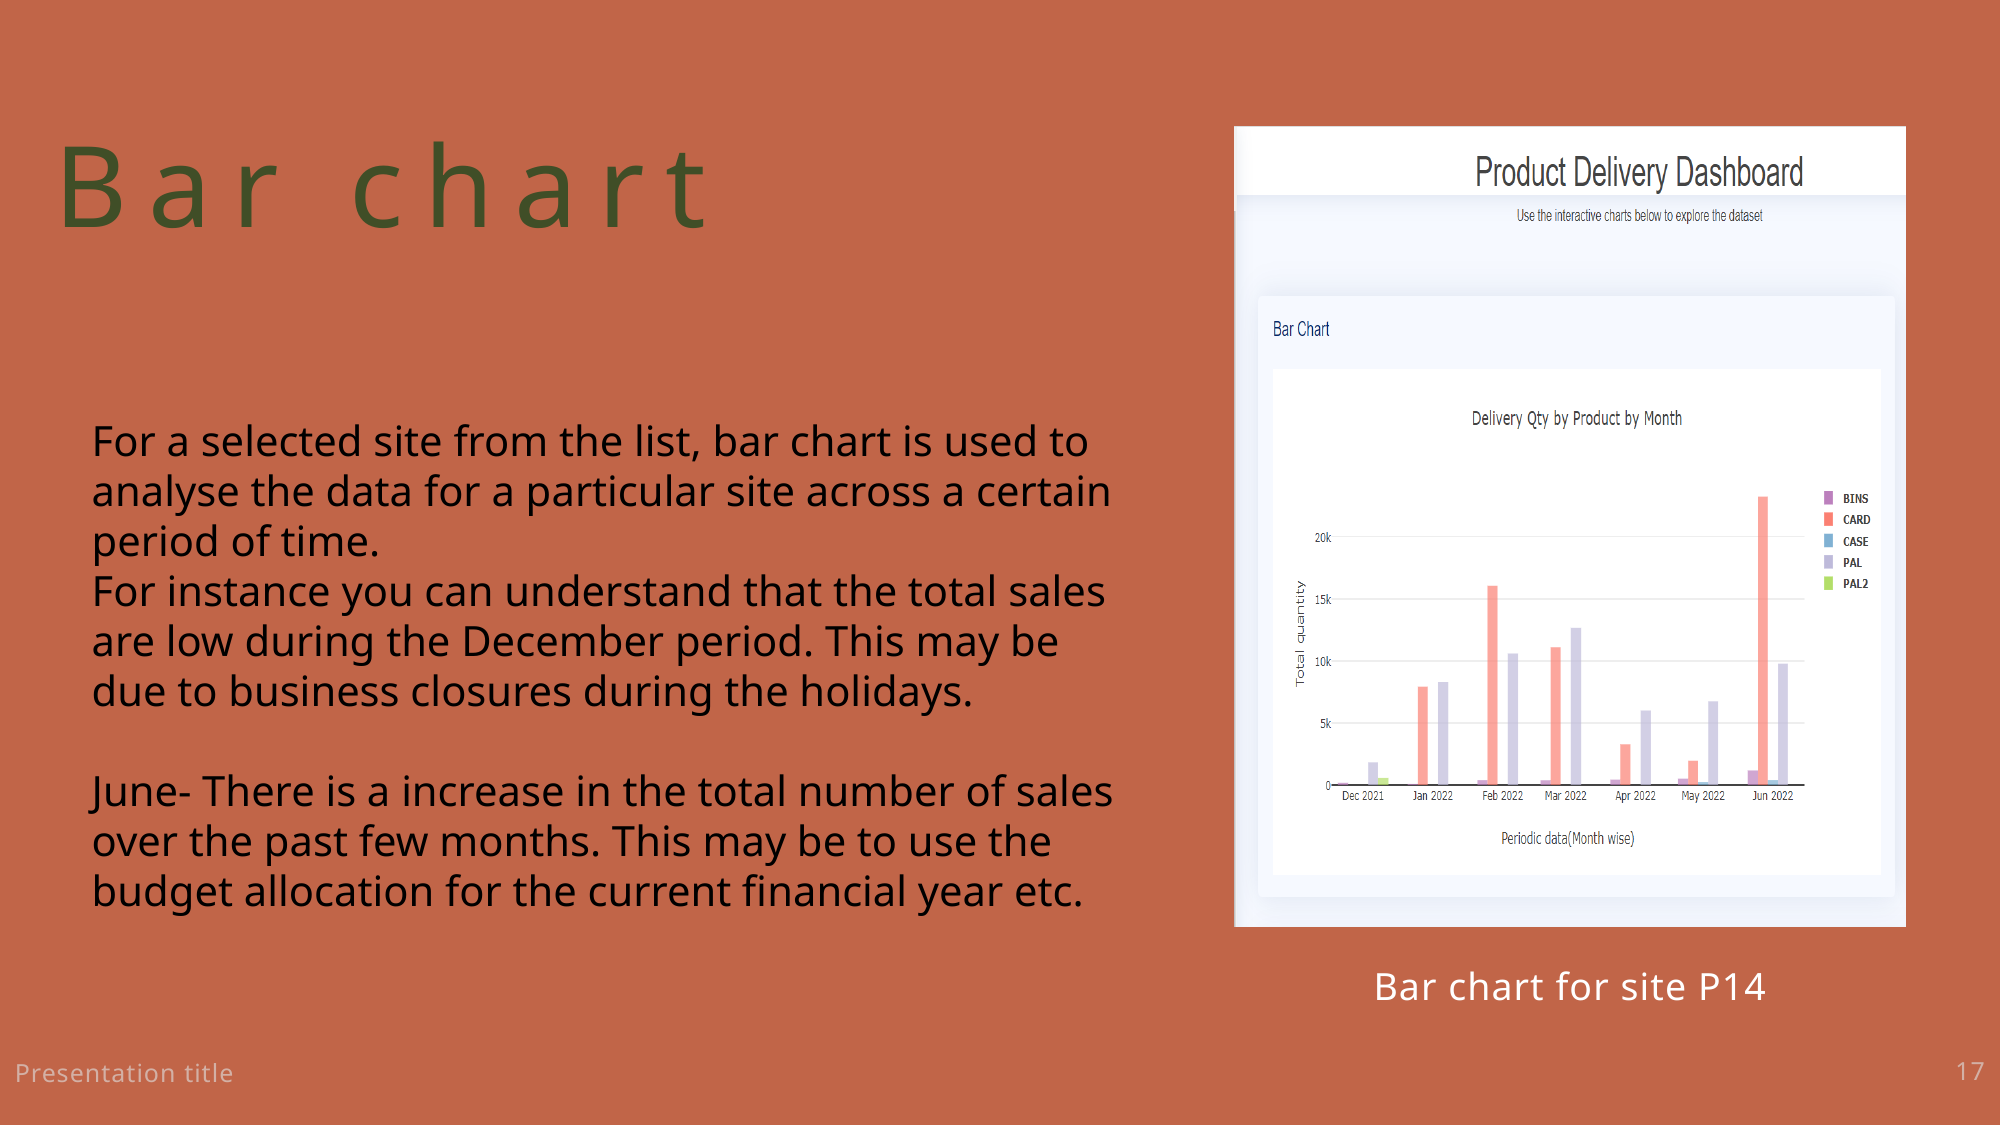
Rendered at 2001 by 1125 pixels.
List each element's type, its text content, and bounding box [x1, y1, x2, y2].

subtitle Bar chart for site P14 [1234, 968, 1906, 1045]
text_box For a selected site from the list, bar chart is used to analyse the data for a particular site across a certain period of time. For instance you can understand that the total sales are low during the December period. This may be due to business closures during the holidays. June- There is a increase in the total number of sales over the past few months. This may be to use the budget allocation for the current financial year etc. [91, 414, 1141, 1030]
picture [1234, 126, 1906, 927]
footer Presentation title [0, 1042, 675, 1103]
slide_number 17 [1550, 1042, 2000, 1103]
title Bar chart [54, 43, 1220, 339]
